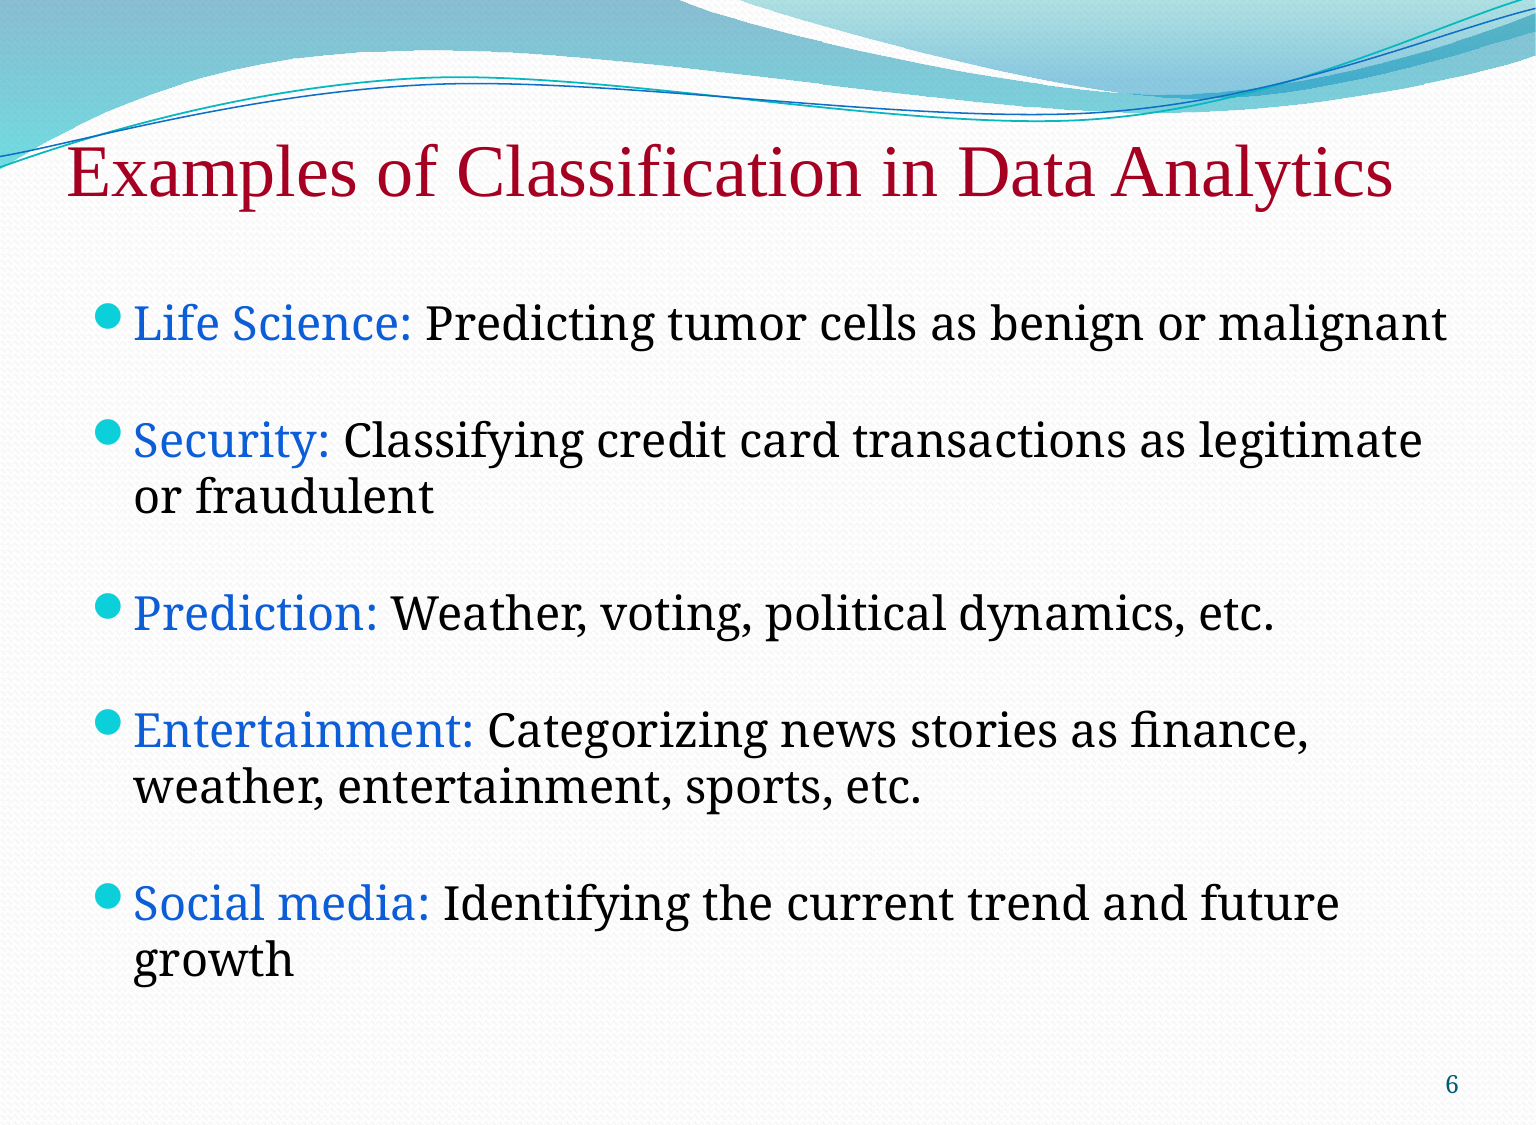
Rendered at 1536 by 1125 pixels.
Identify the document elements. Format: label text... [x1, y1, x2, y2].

slide_number 6 [1330, 1042, 1459, 1103]
list Life Science: Predicting tumor cells as benign or malignant Security: Classifying credit card transactions as legitimate or fraudulent Prediction: Weather, voting, political dynamics, etc. Entertainment: Categorizing news stories as finance, weather, entertainment, sports, etc. Social media: Identifying the current trend and future growth [76, 286, 1493, 1038]
title Examples of Classification in Data Analytics [66, 42, 1449, 212]
